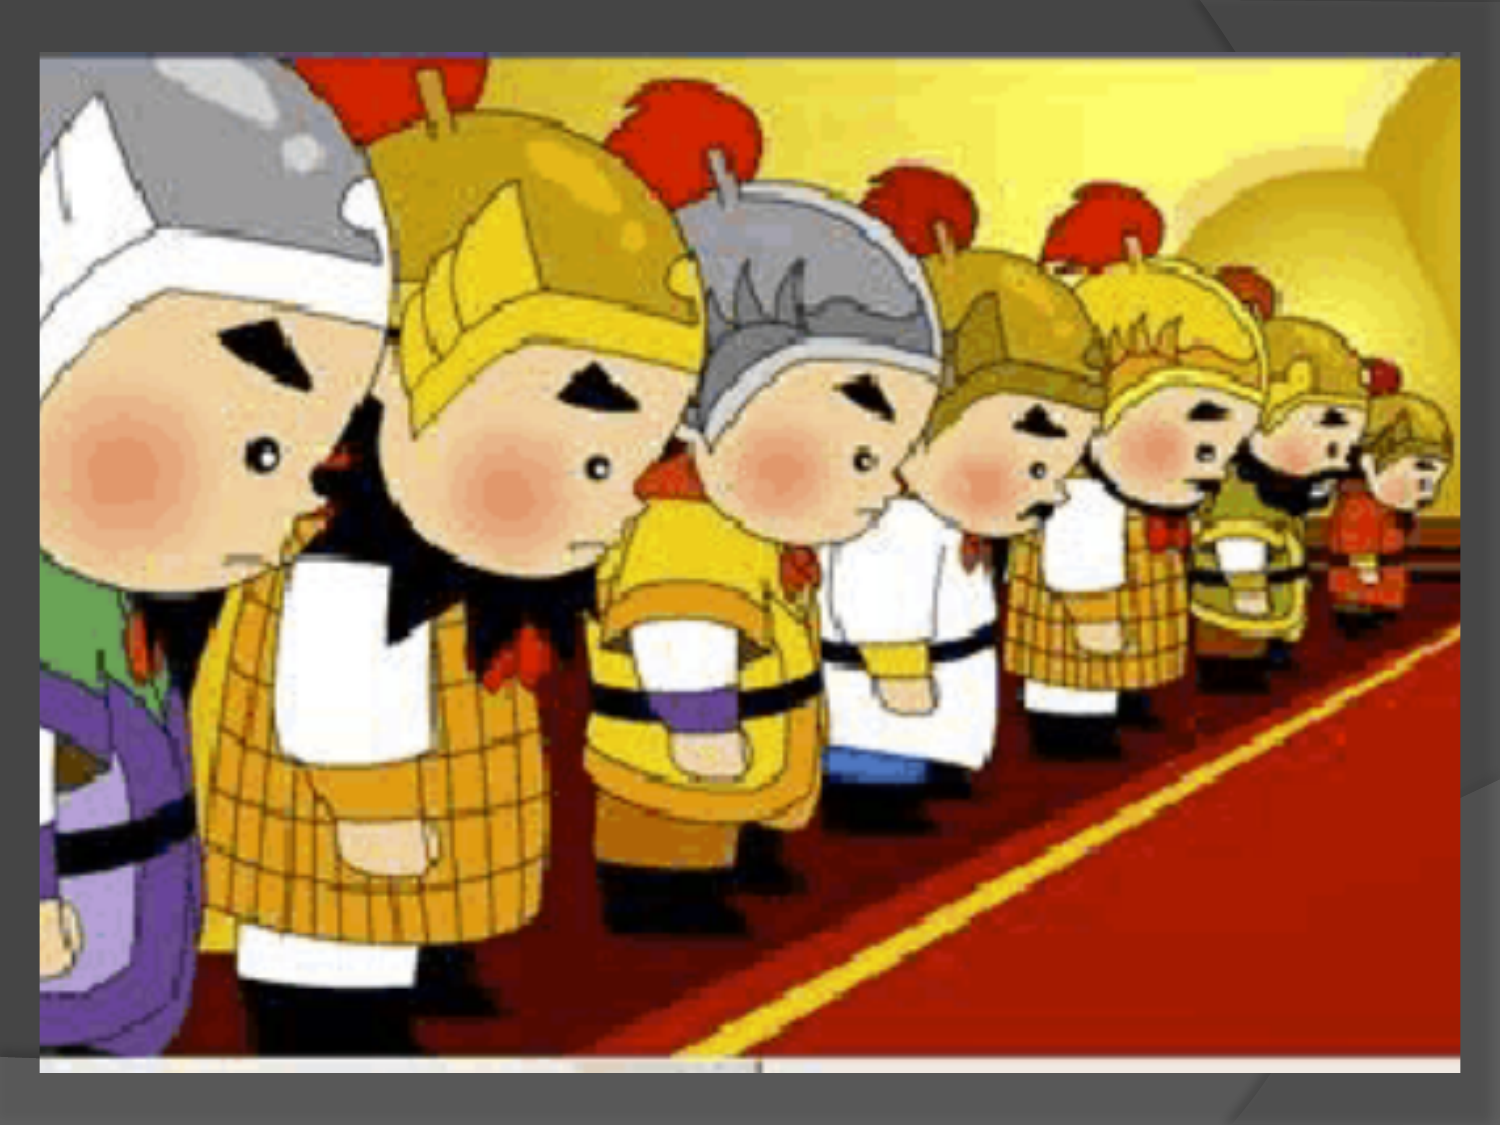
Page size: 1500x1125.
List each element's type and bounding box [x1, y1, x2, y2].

picture [39, 52, 1461, 1073]
